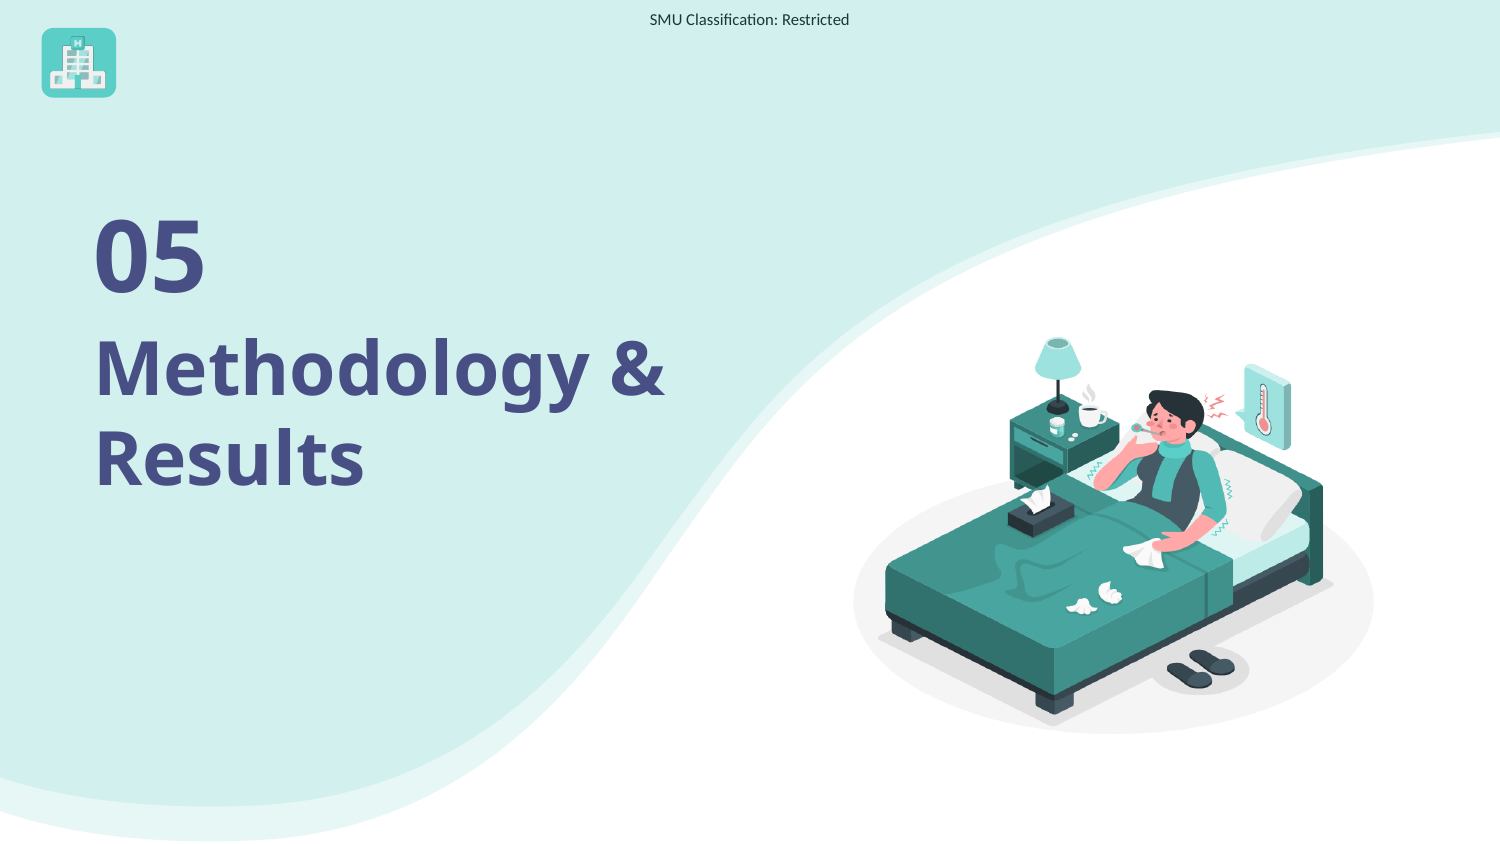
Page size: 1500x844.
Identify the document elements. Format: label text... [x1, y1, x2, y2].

text_box [41, 27, 117, 91]
picture [842, 282, 1384, 757]
title Methodology & Results [93, 328, 761, 501]
title 05 [93, 198, 342, 307]
picture [46, 34, 111, 91]
